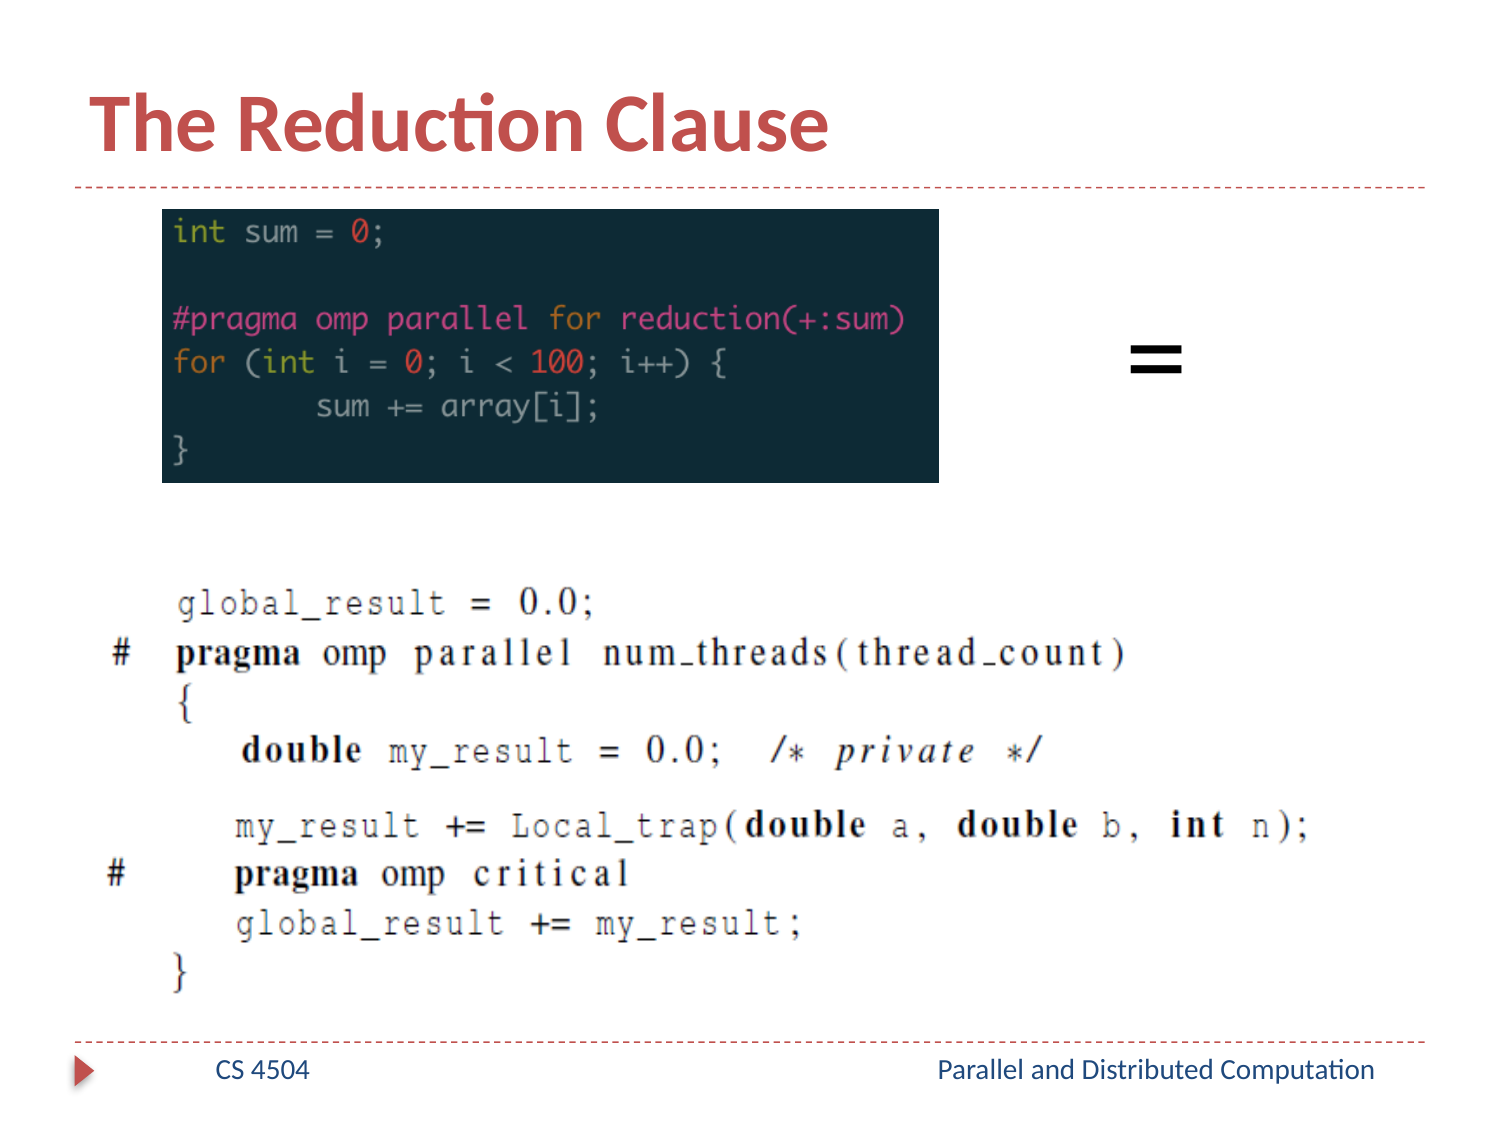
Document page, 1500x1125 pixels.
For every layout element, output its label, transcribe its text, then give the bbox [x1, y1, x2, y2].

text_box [98, 574, 1328, 1013]
text_box = [1110, 267, 1203, 432]
picture [162, 209, 939, 483]
slide_number Parallel and Distributed Computation [887, 1042, 1426, 1103]
title The Reduction Clause [75, 12, 1425, 175]
slide_number CS 4504 [100, 1042, 426, 1103]
